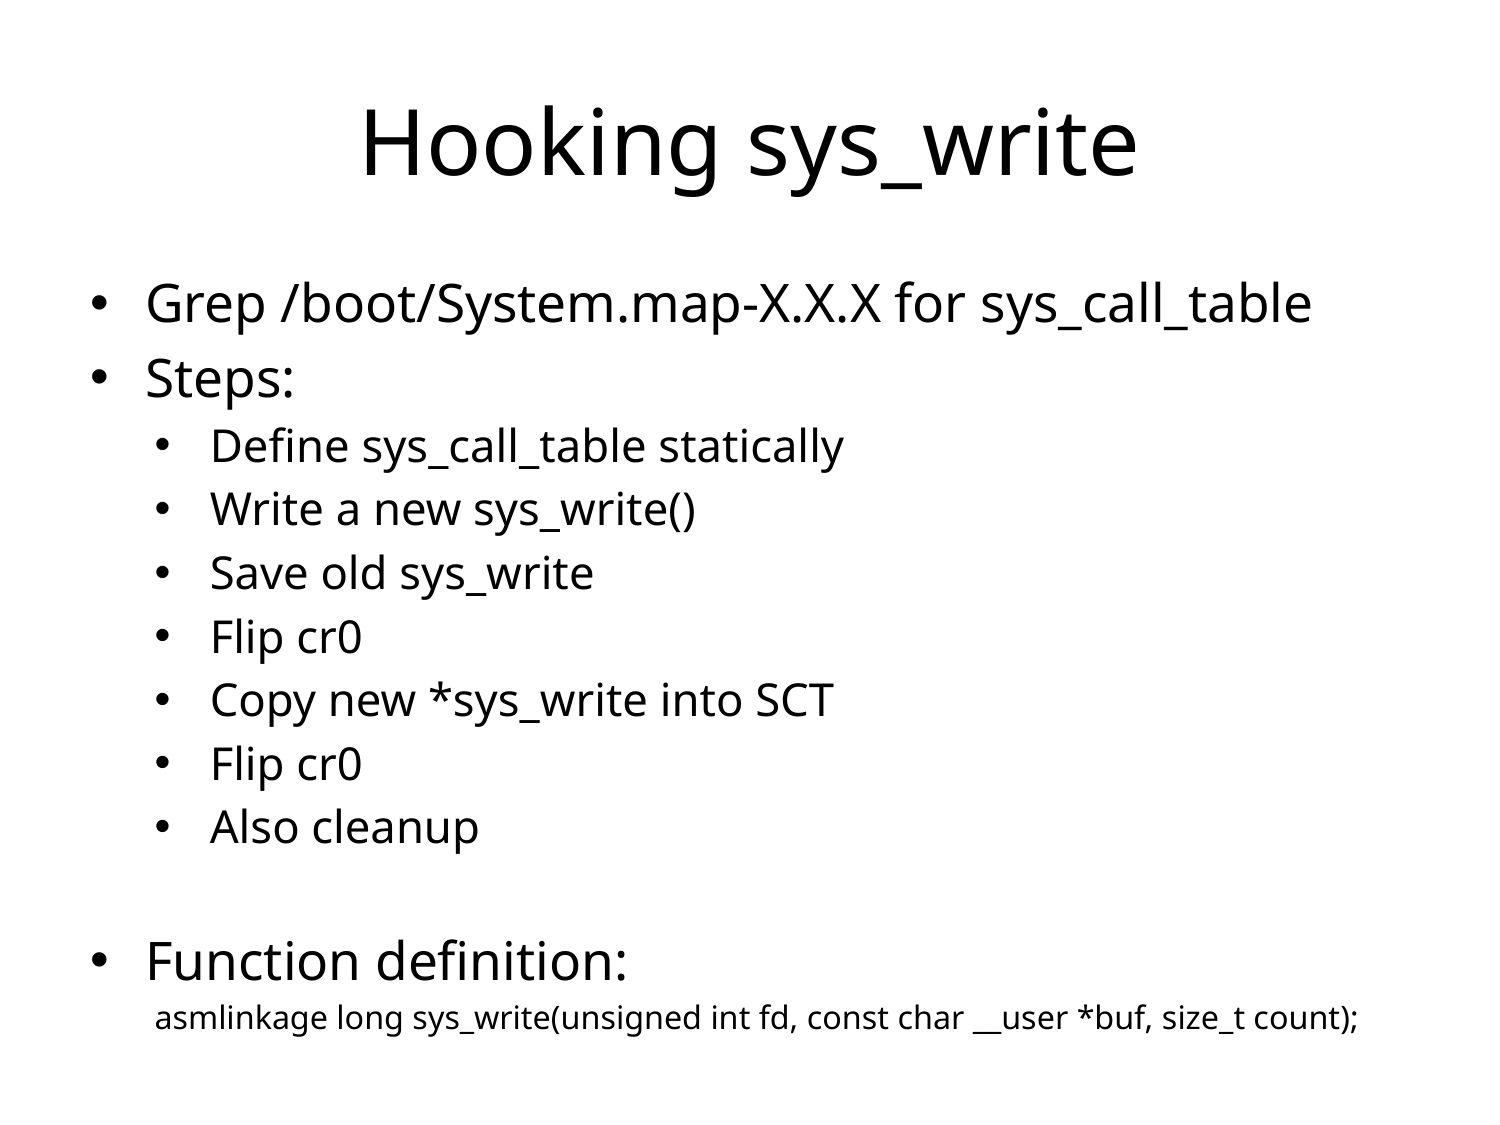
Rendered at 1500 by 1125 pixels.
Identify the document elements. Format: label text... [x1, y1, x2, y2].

list Grep /boot/System.map-X.X.X for sys_call_table Steps: Define sys_call_table statically Write a new sys_write() Save old sys_write Flip cr0 Copy new *sys_write into SCT Flip cr0 Also cleanup Function definition: asmlinkage long sys_write(unsigned int fd, const char __user *buf, size_t count); [75, 262, 1425, 1058]
title Hooking sys_write [75, 45, 1425, 233]
